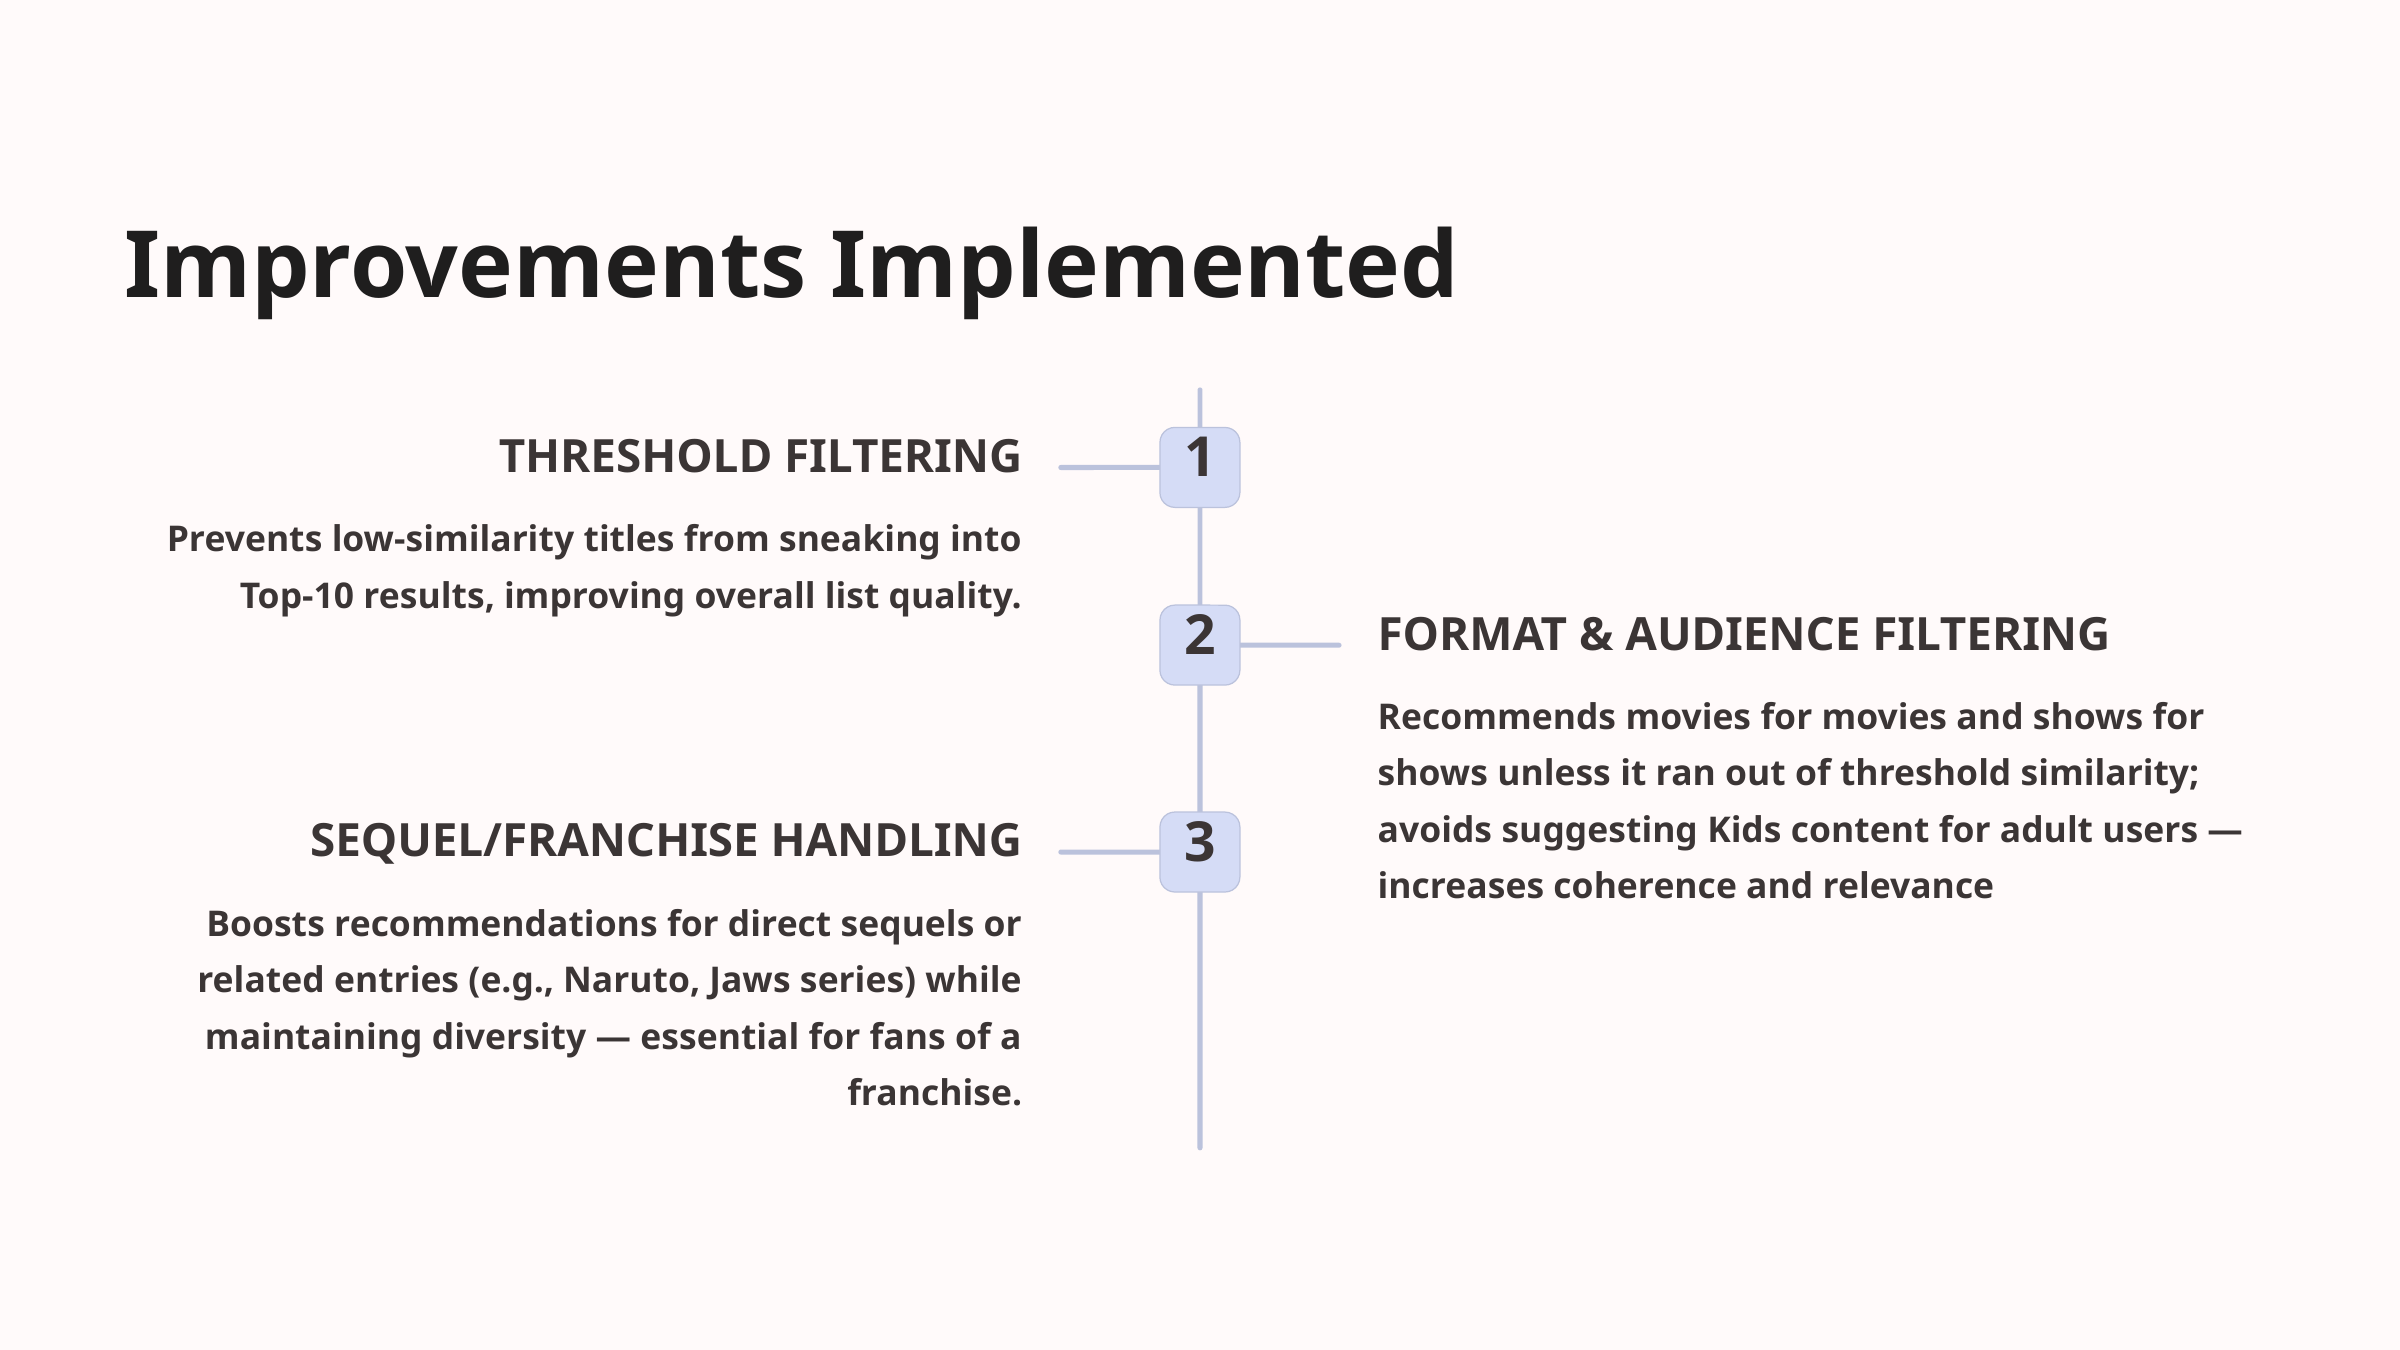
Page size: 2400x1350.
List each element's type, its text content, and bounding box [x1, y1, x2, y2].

text_box 2 [1171, 610, 1228, 681]
text_box [1058, 849, 1159, 855]
text_box [1197, 508, 1203, 605]
text_box [1240, 642, 1342, 648]
text_box [1159, 427, 1240, 508]
text_box 3 [1171, 816, 1228, 888]
text_box 1 [1171, 432, 1228, 503]
text_box Prevents low-similarity titles from sneaking into Top-10 results, improving overall list quality. [124, 502, 1023, 617]
text_box [1197, 387, 1203, 427]
text_box Improvements Implemented [124, 199, 1522, 317]
text_box SEQUEL/FRANCHISE HANDLING [261, 807, 1023, 866]
text_box [1159, 812, 1240, 893]
text_box [1197, 686, 1203, 812]
text_box [1058, 464, 1159, 471]
text_box Recommends movies for movies and shows for shows unless it ran out of threshold similarity; avoids suggesting Kids content for adult users — increases coherence and relevance [1377, 680, 2276, 908]
text_box [1159, 605, 1240, 686]
text_box [1197, 893, 1203, 1151]
text_box FORMAT & AUDIENCE FILTERING [1377, 600, 2157, 660]
text_box THRESHOLD FILTERING [462, 423, 1023, 482]
text_box Boosts recommendations for direct sequels or related entries (e.g., Naruto, Jaws series) while maintaining diversity — essential for fans of a franchise. [124, 887, 1023, 1115]
